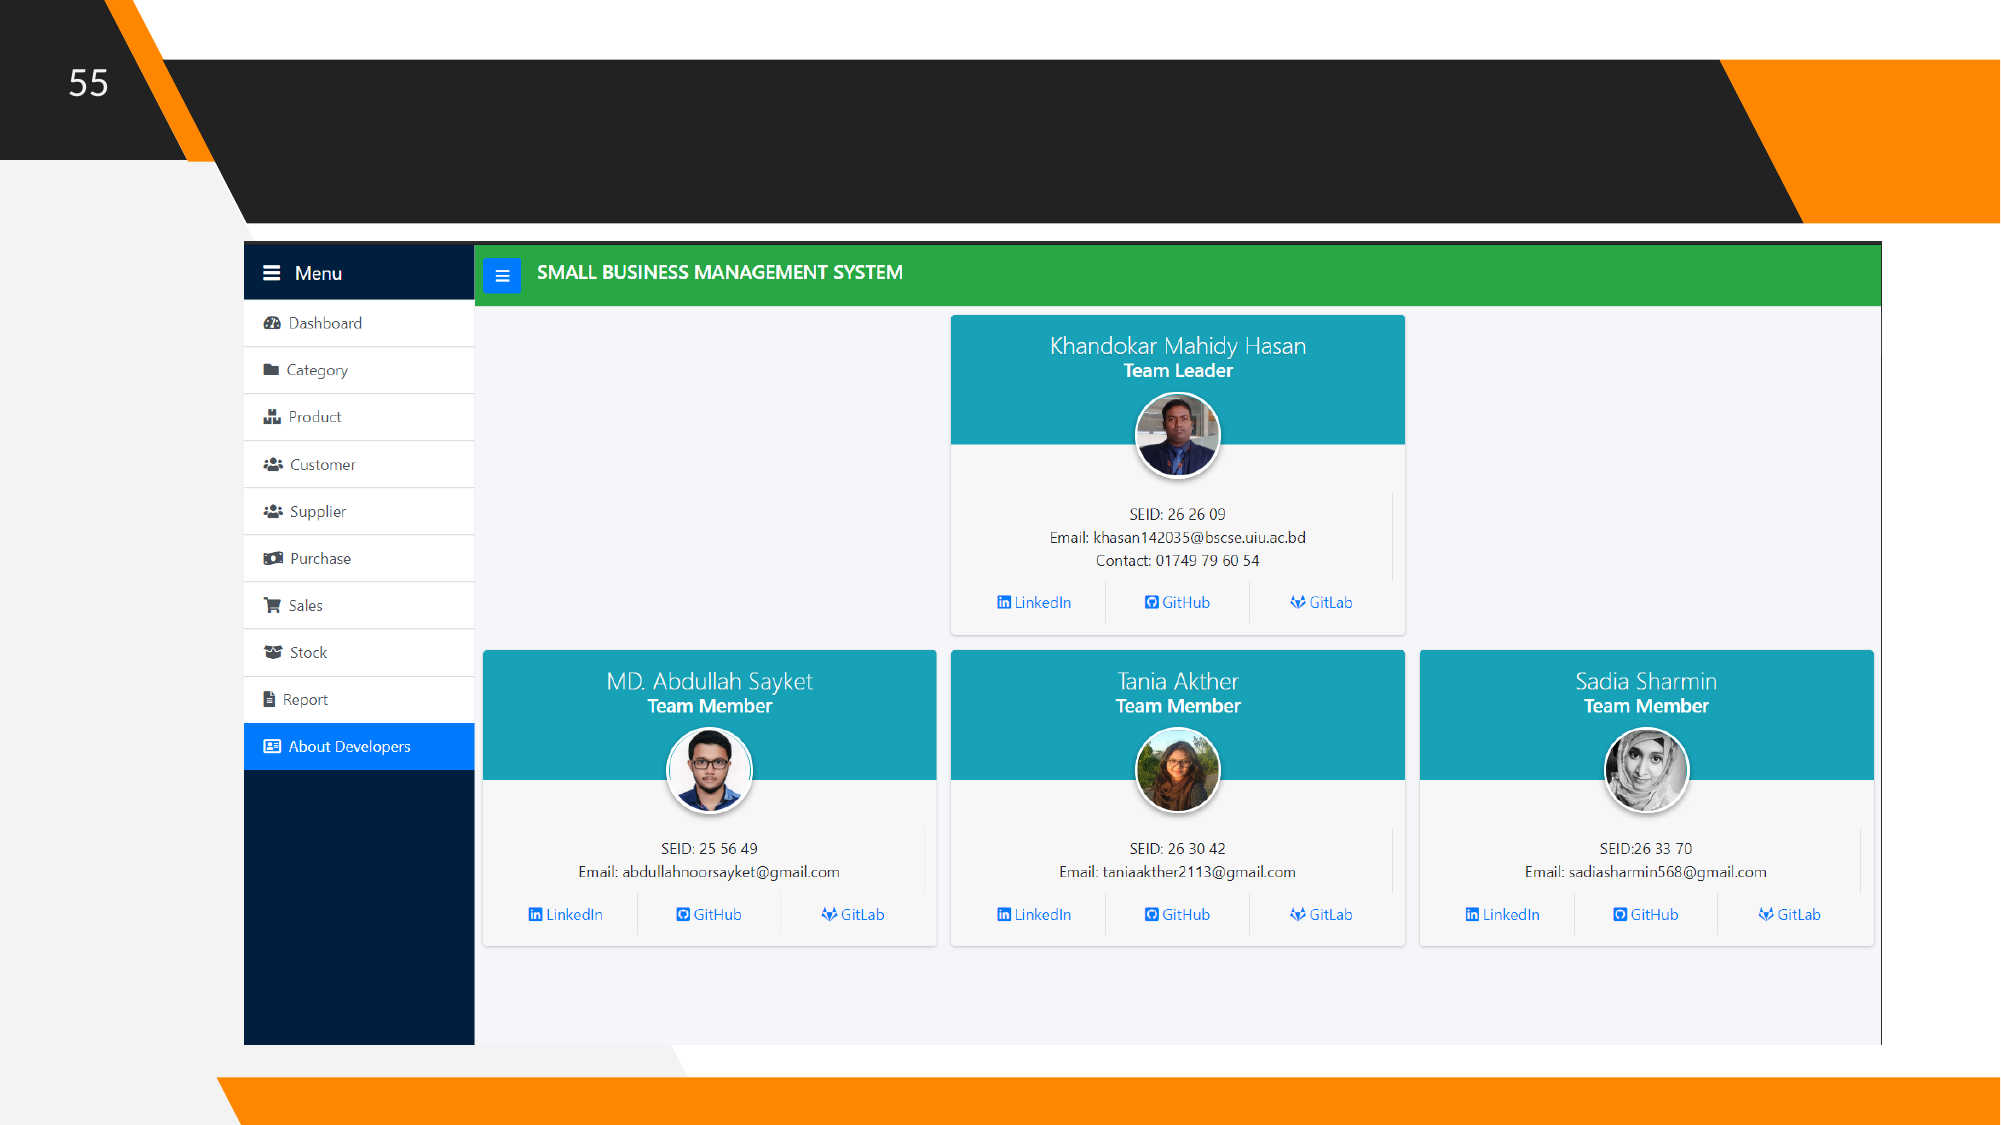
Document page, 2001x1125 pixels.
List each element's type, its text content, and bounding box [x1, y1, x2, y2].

slide_number 55 [0, 0, 131, 160]
picture [244, 241, 1882, 1045]
